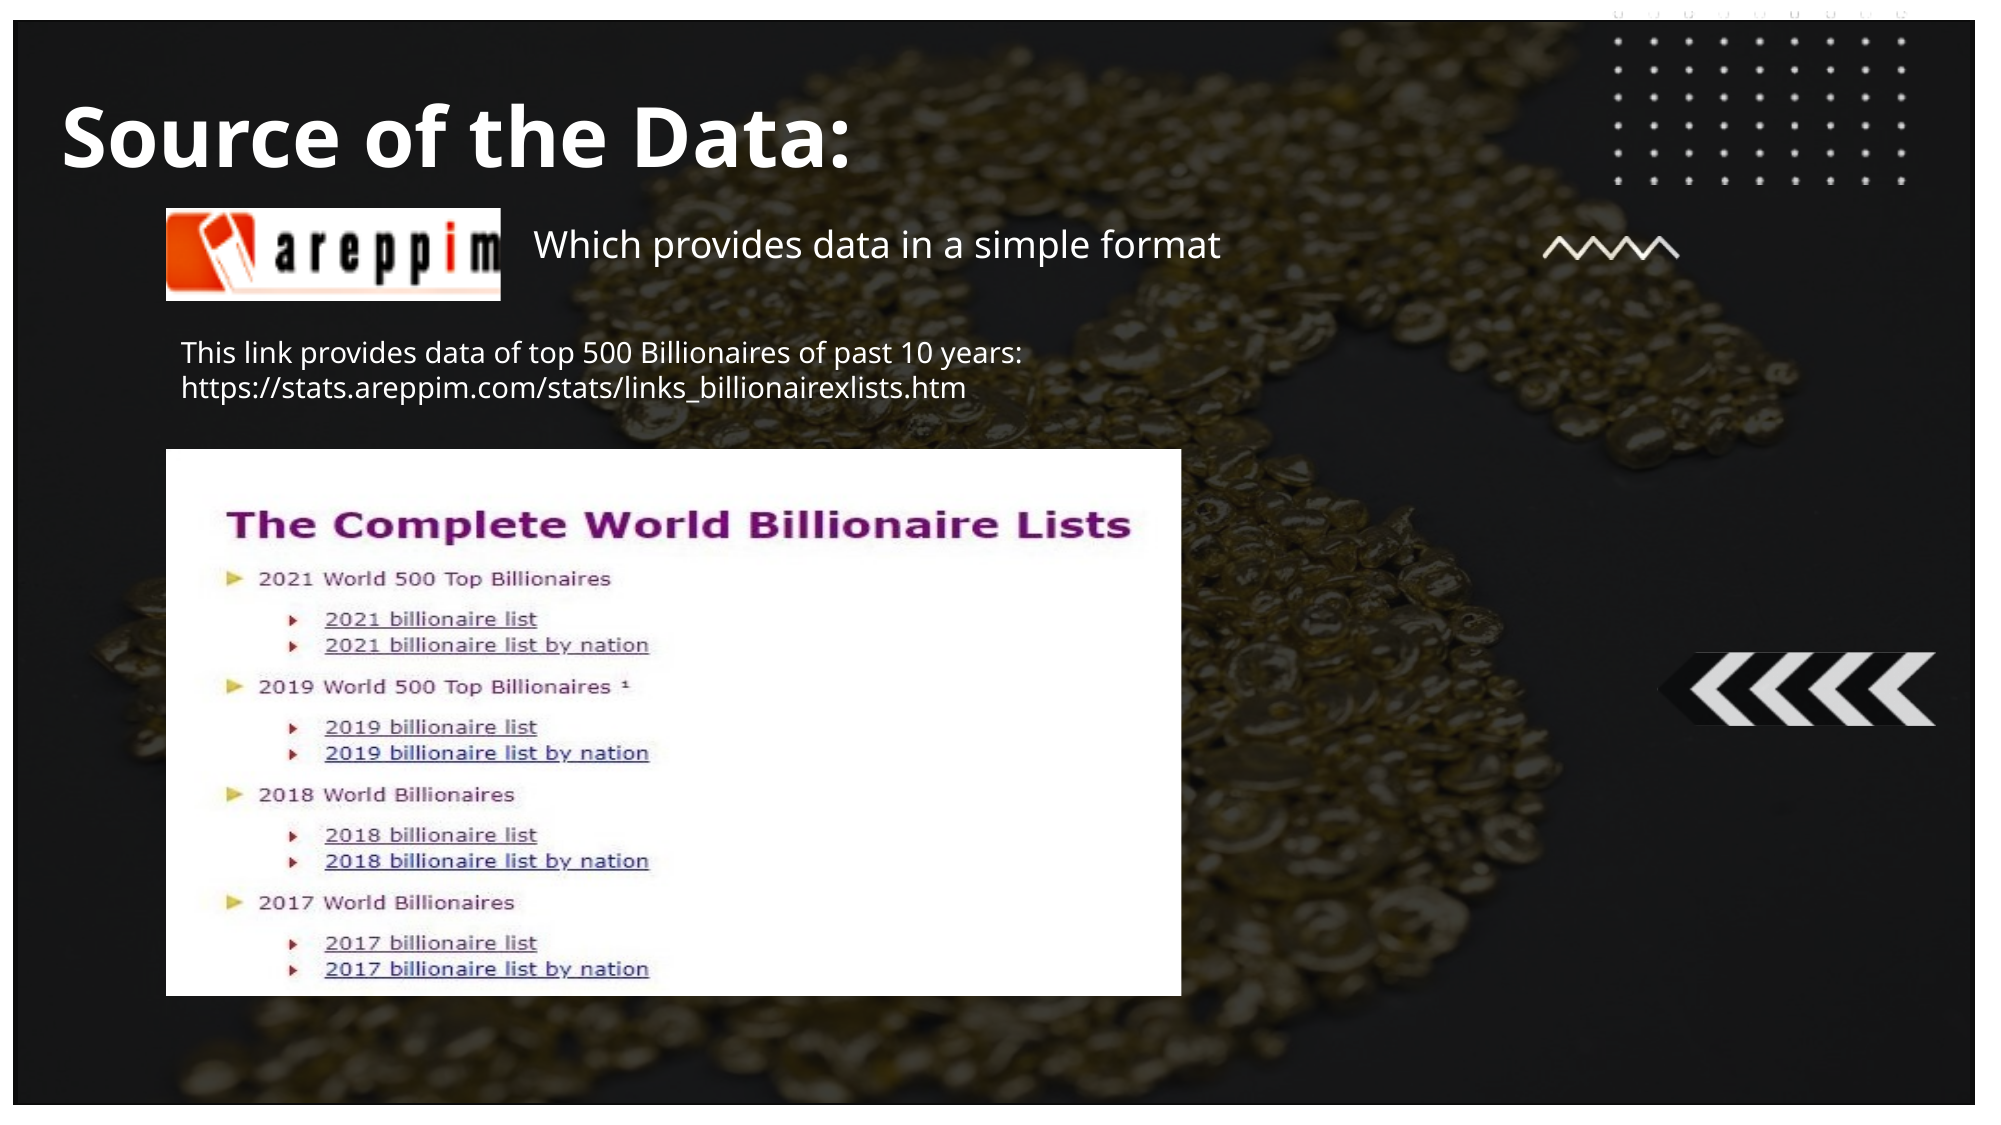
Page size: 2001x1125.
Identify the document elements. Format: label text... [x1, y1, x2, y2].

picture [1759, 549, 1834, 829]
text_box Source of the Data: [46, 76, 1279, 192]
text_box [16, 21, 1972, 1104]
text_box Which provides data in a simple format [518, 214, 1910, 319]
text_box [0, 7, 1989, 1118]
text_box [164, 447, 1184, 998]
picture [1537, 236, 1687, 260]
picture [1611, 11, 1910, 185]
text_box This link provides data of top 500 Billionaires of past 10 years: https://stats.areppim.com/stats/links_billionairexlists.htm [166, 327, 1722, 412]
text_box [164, 206, 503, 302]
